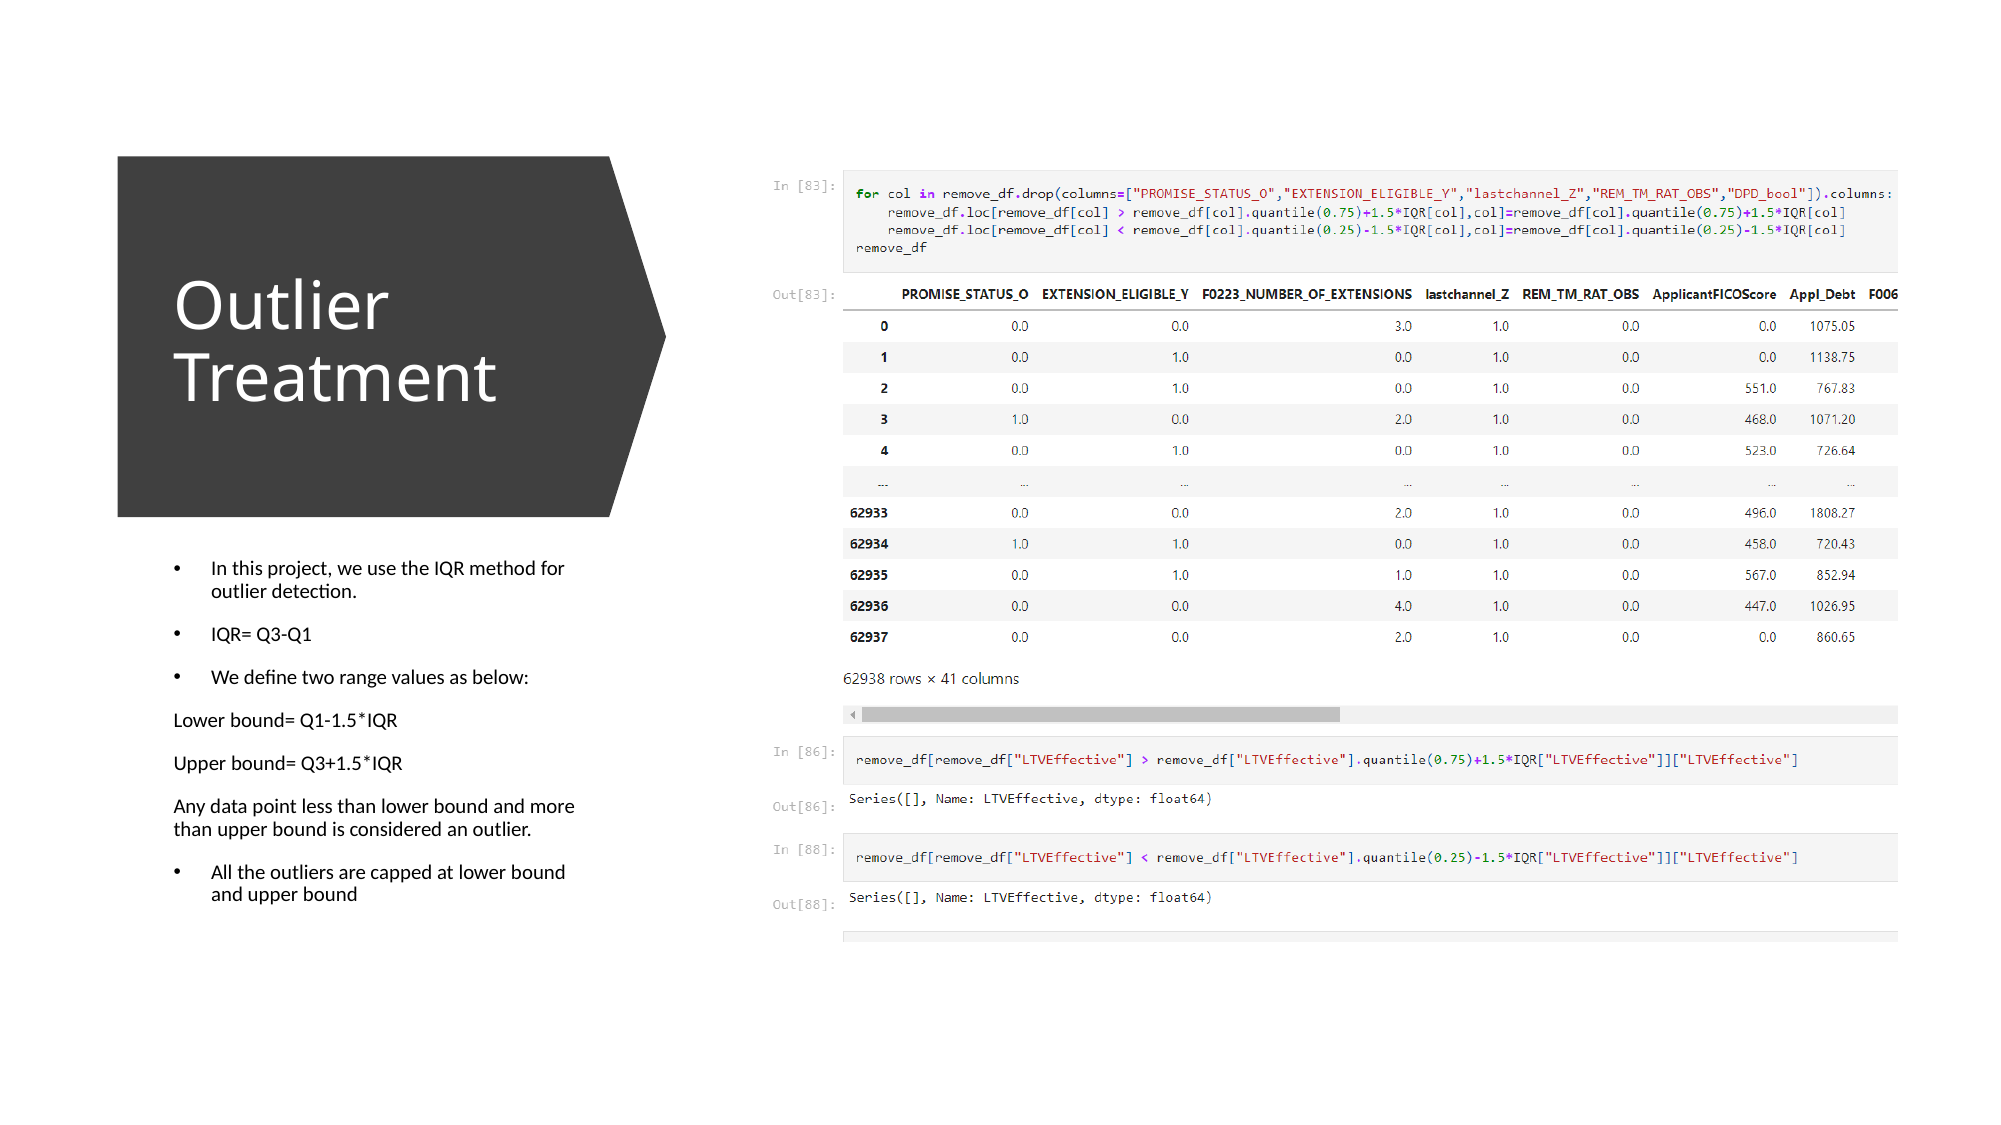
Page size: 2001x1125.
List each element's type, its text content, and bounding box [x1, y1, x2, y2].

text_box [116, 155, 668, 519]
title Outlier Treatment [158, 197, 597, 490]
picture [764, 163, 1898, 942]
list In this project, we use the IQR method for outlier detection. IQR= Q3-Q1 We define two range values as below: Lower bound= Q1-1.5*IQR Upper bound= Q3+1.5*IQR Any data point less than lower bound and more than upper bound is considered an outlier. All the outliers are capped at lower bound and upper bound [158, 550, 597, 949]
